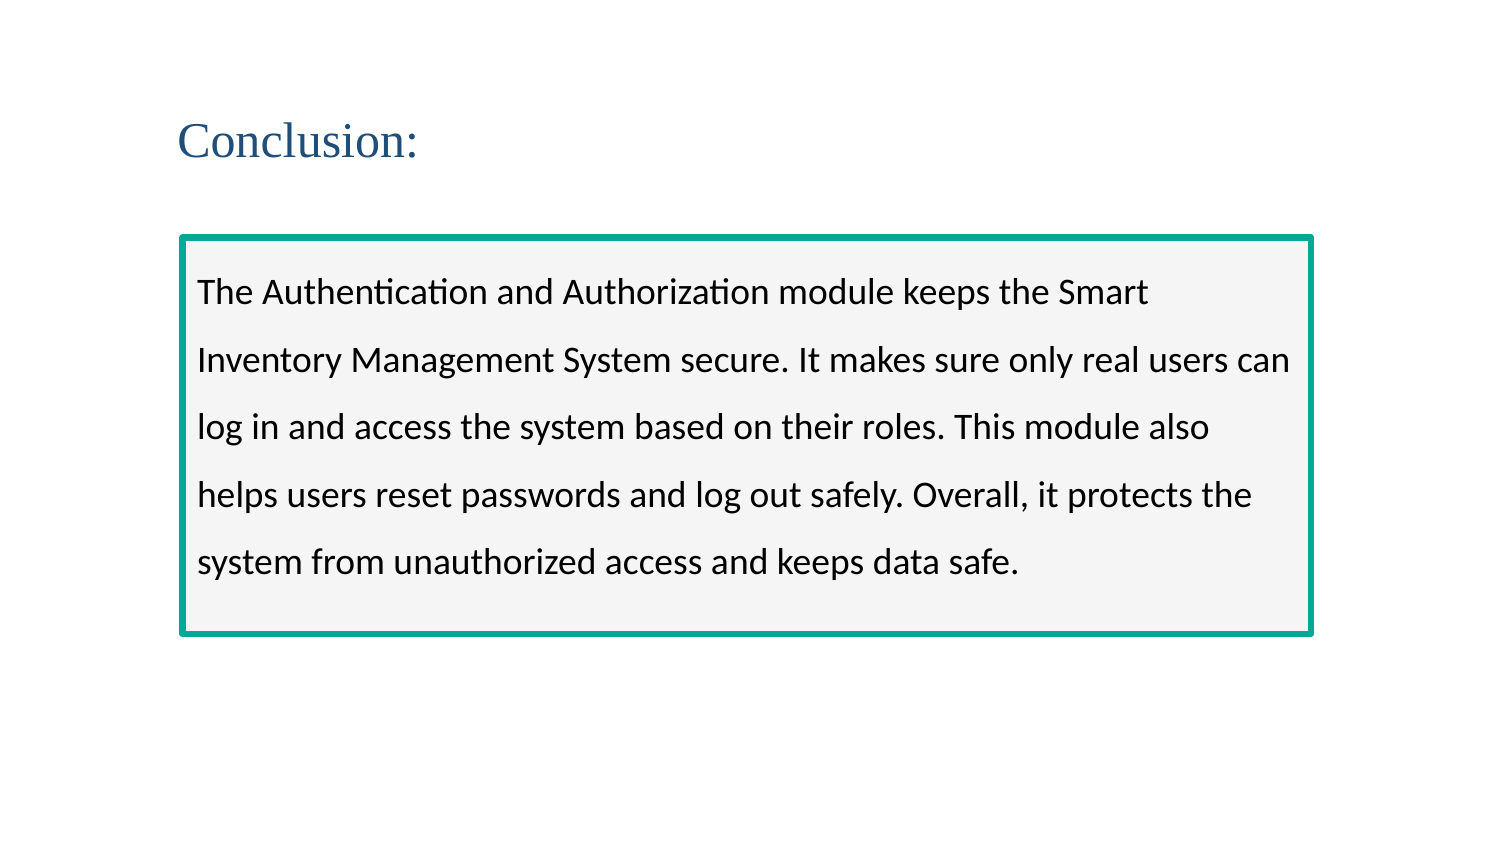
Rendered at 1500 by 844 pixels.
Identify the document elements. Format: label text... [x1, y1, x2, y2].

text_box The Authentication and Authorization module keeps the Smart Inventory Management System secure. It makes sure only real users can log in and access the system based on their roles. This module also helps users reset passwords and log out safely. Overall, it protects the system from unauthorized access and keeps data safe. [182, 237, 1312, 634]
text_box Conclusion: [162, 92, 1500, 183]
